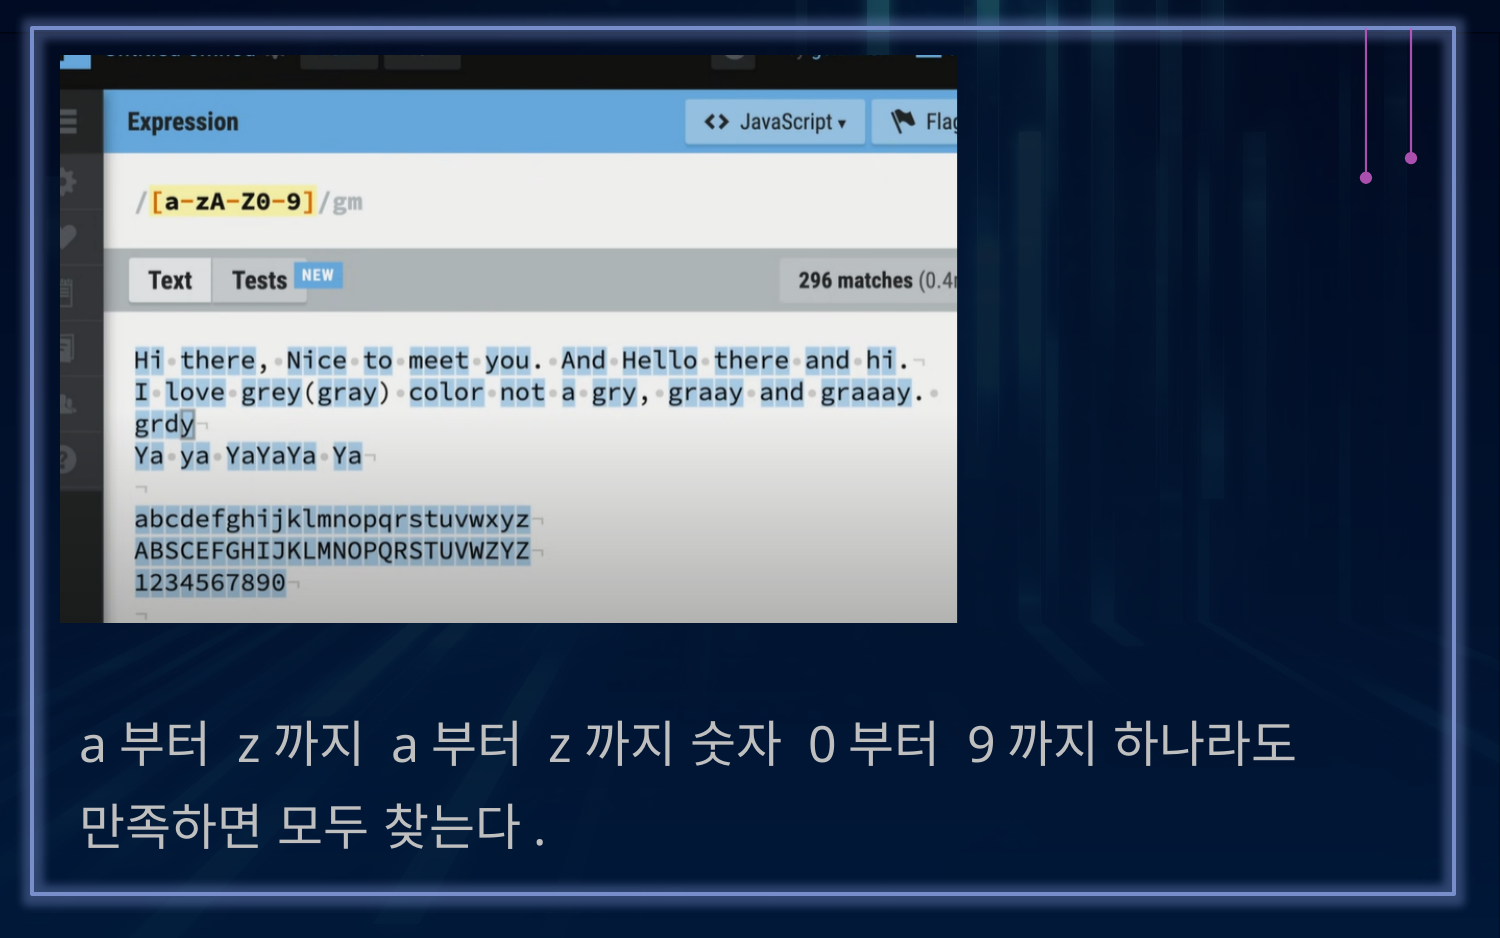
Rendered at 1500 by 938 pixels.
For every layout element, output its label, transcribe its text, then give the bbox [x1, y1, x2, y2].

picture [59, 55, 958, 623]
text_box a부터 z까지 a부터 z까지 숫자 0부터 9까지 하나라도 만족하면 모두 찾는다. [64, 681, 1415, 863]
